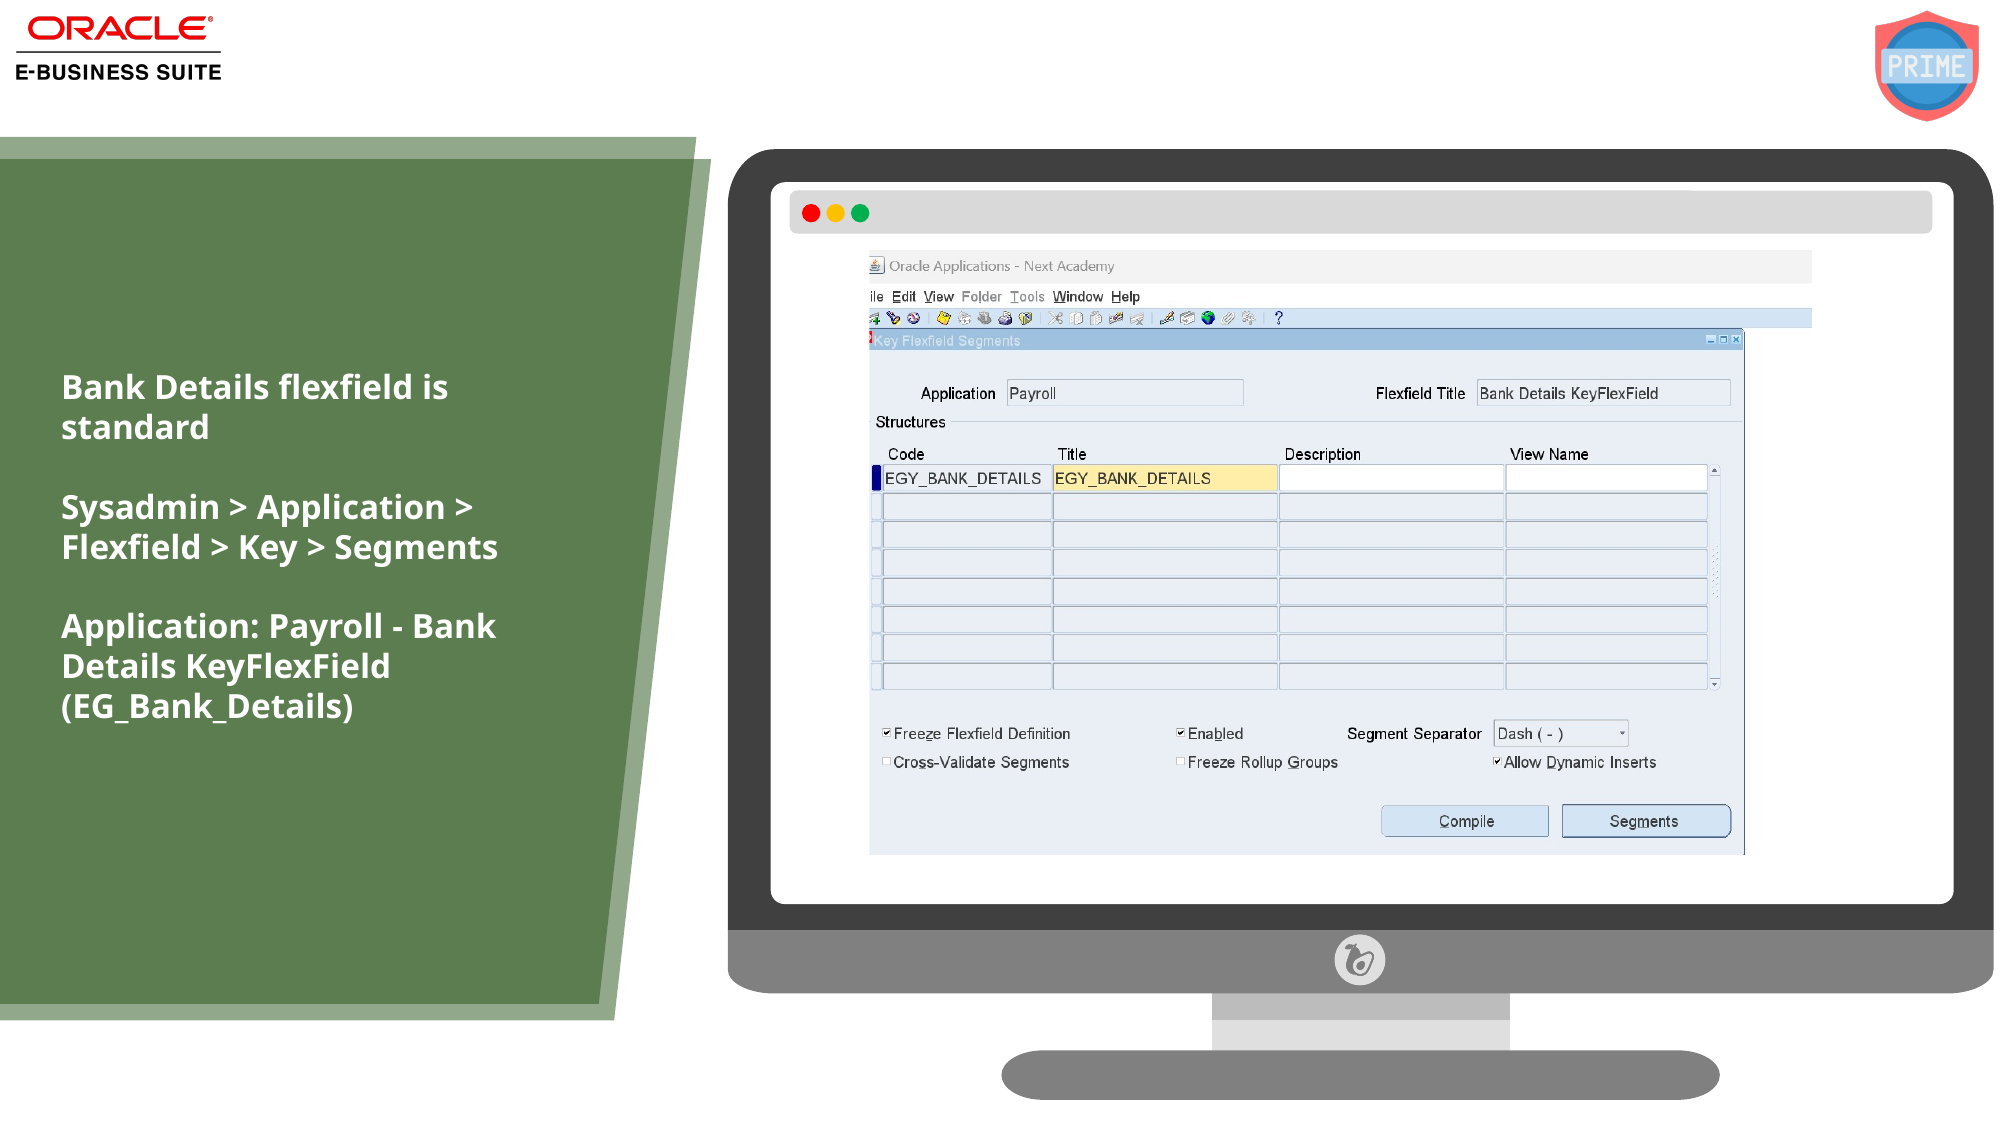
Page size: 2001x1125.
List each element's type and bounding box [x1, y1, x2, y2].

text_box [727, 148, 1995, 1101]
picture [16, 15, 222, 81]
text_box [0, 136, 712, 1021]
picture [1868, 7, 1986, 125]
picture [868, 250, 1813, 856]
